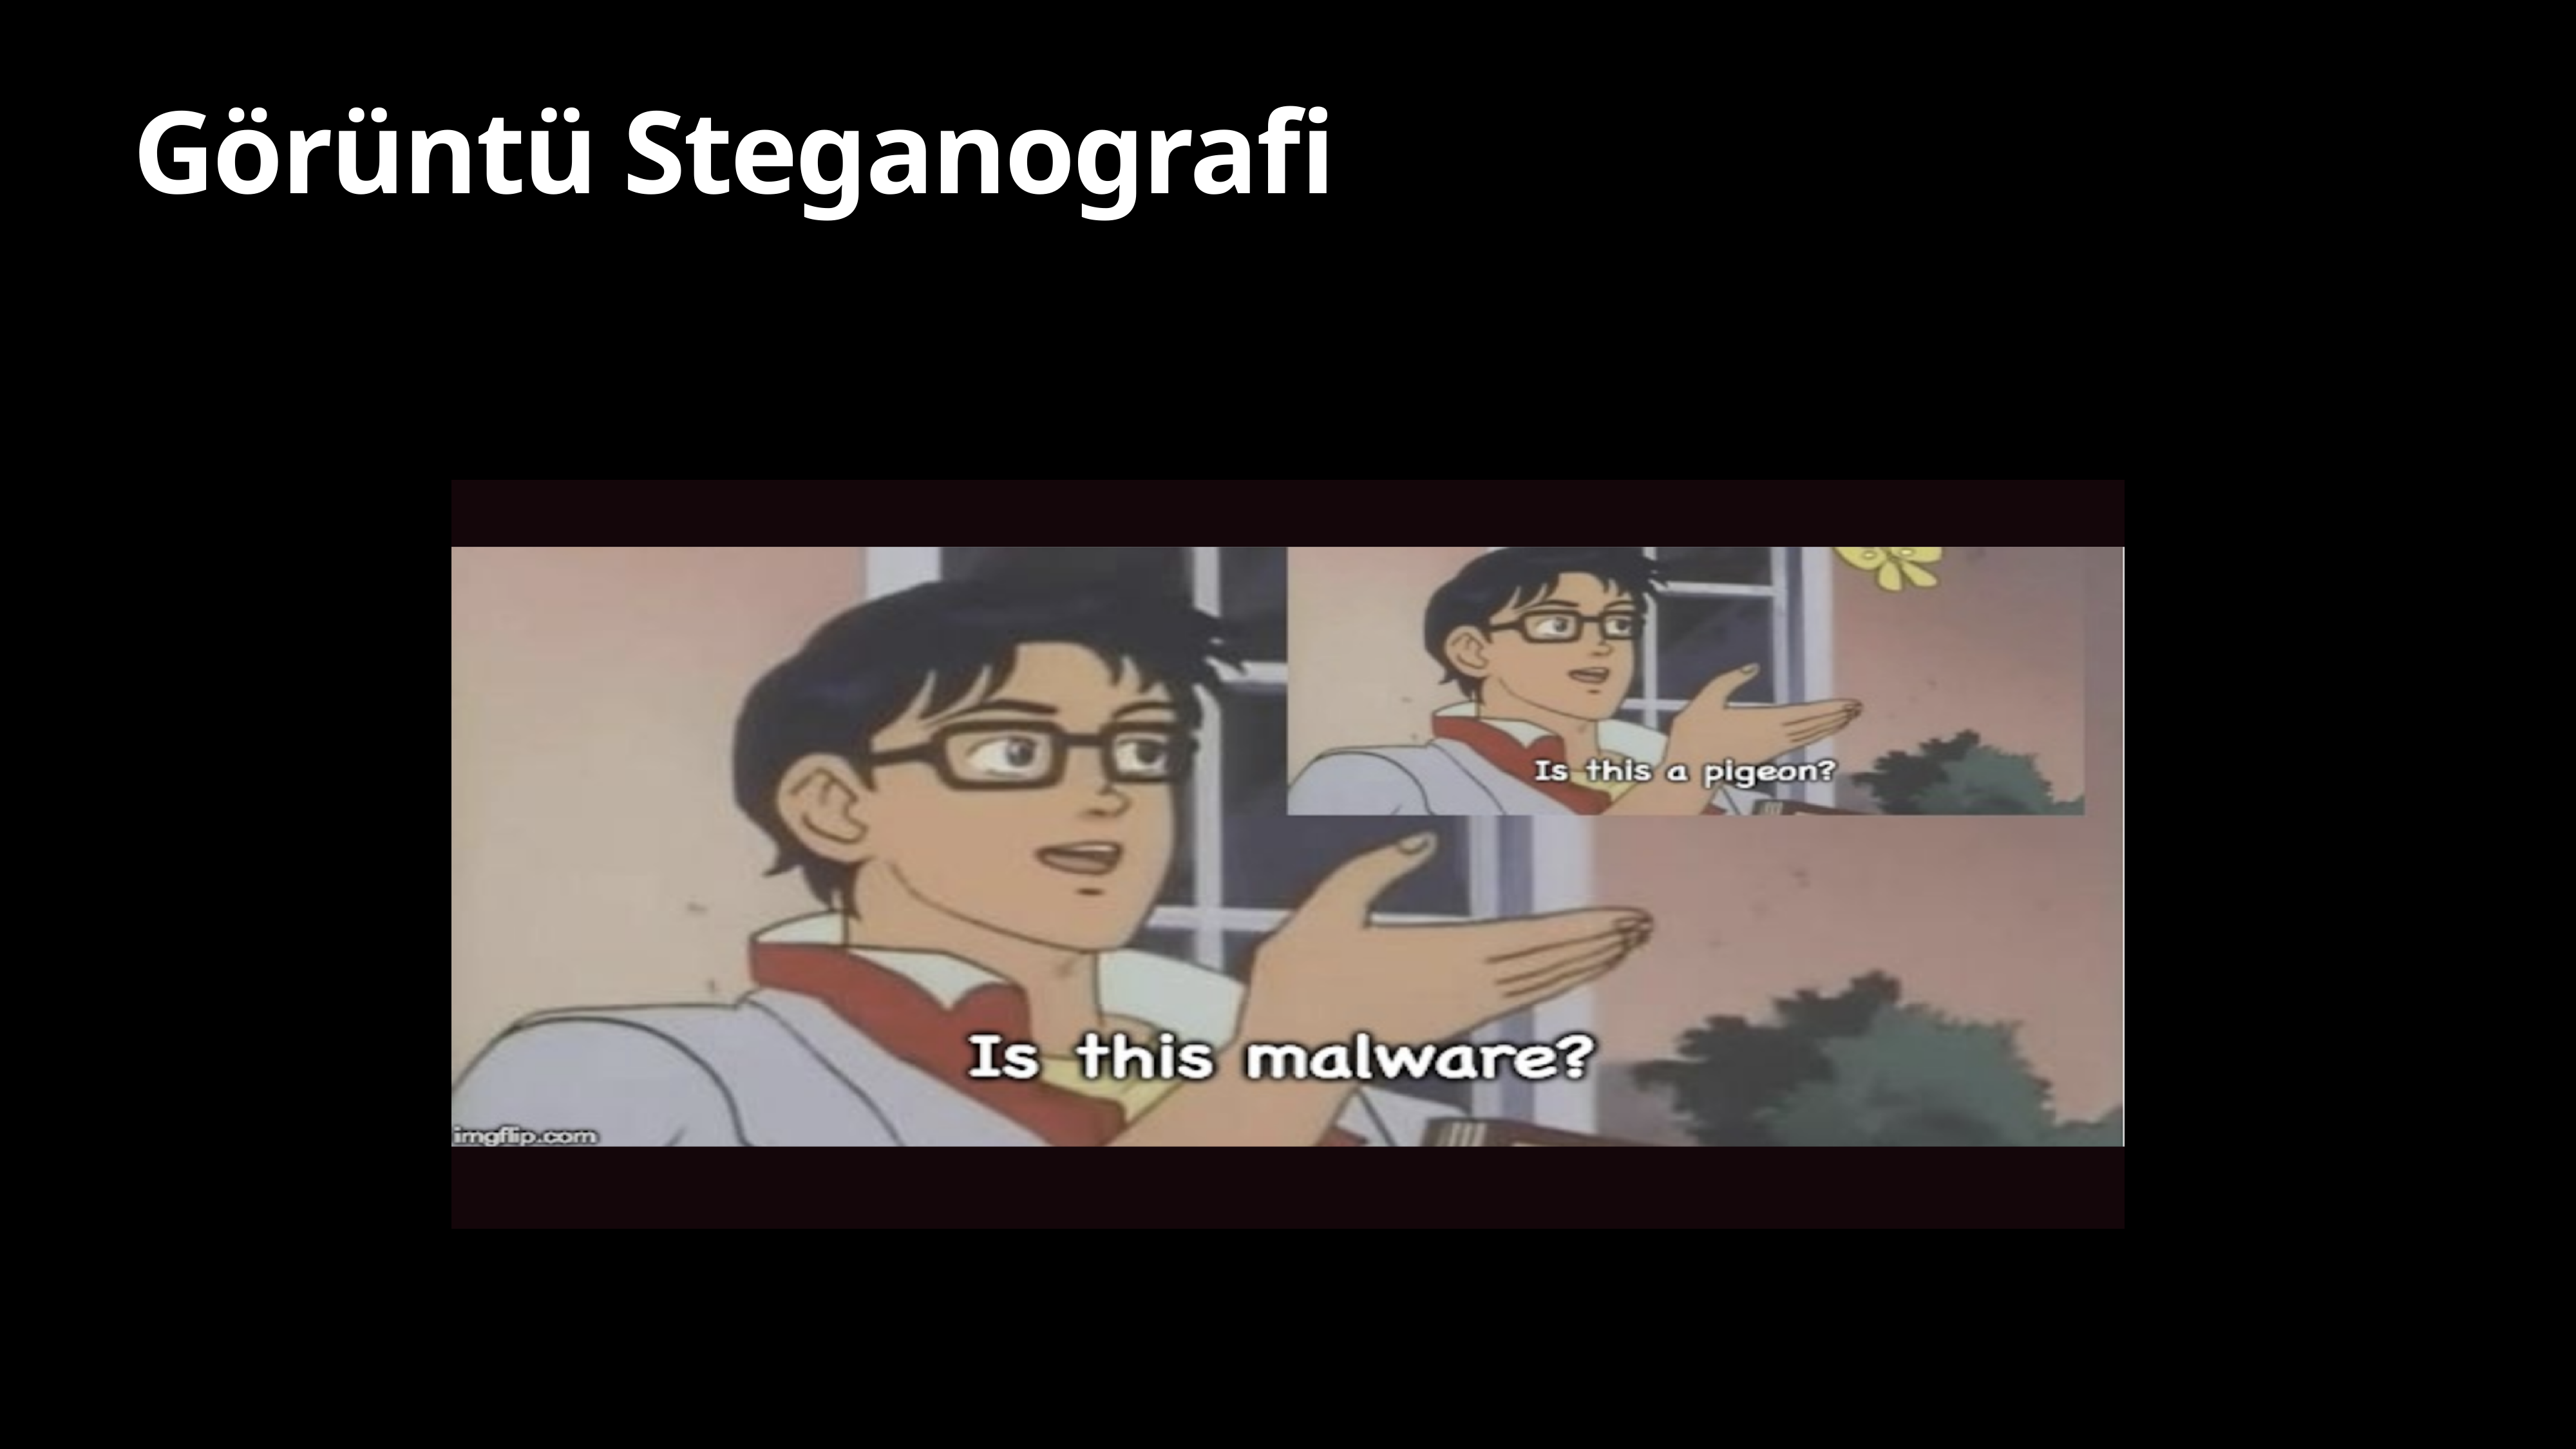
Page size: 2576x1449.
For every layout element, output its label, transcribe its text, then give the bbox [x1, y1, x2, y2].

picture [451, 480, 2125, 1229]
title Görüntü Steganografi [127, 100, 2449, 252]
